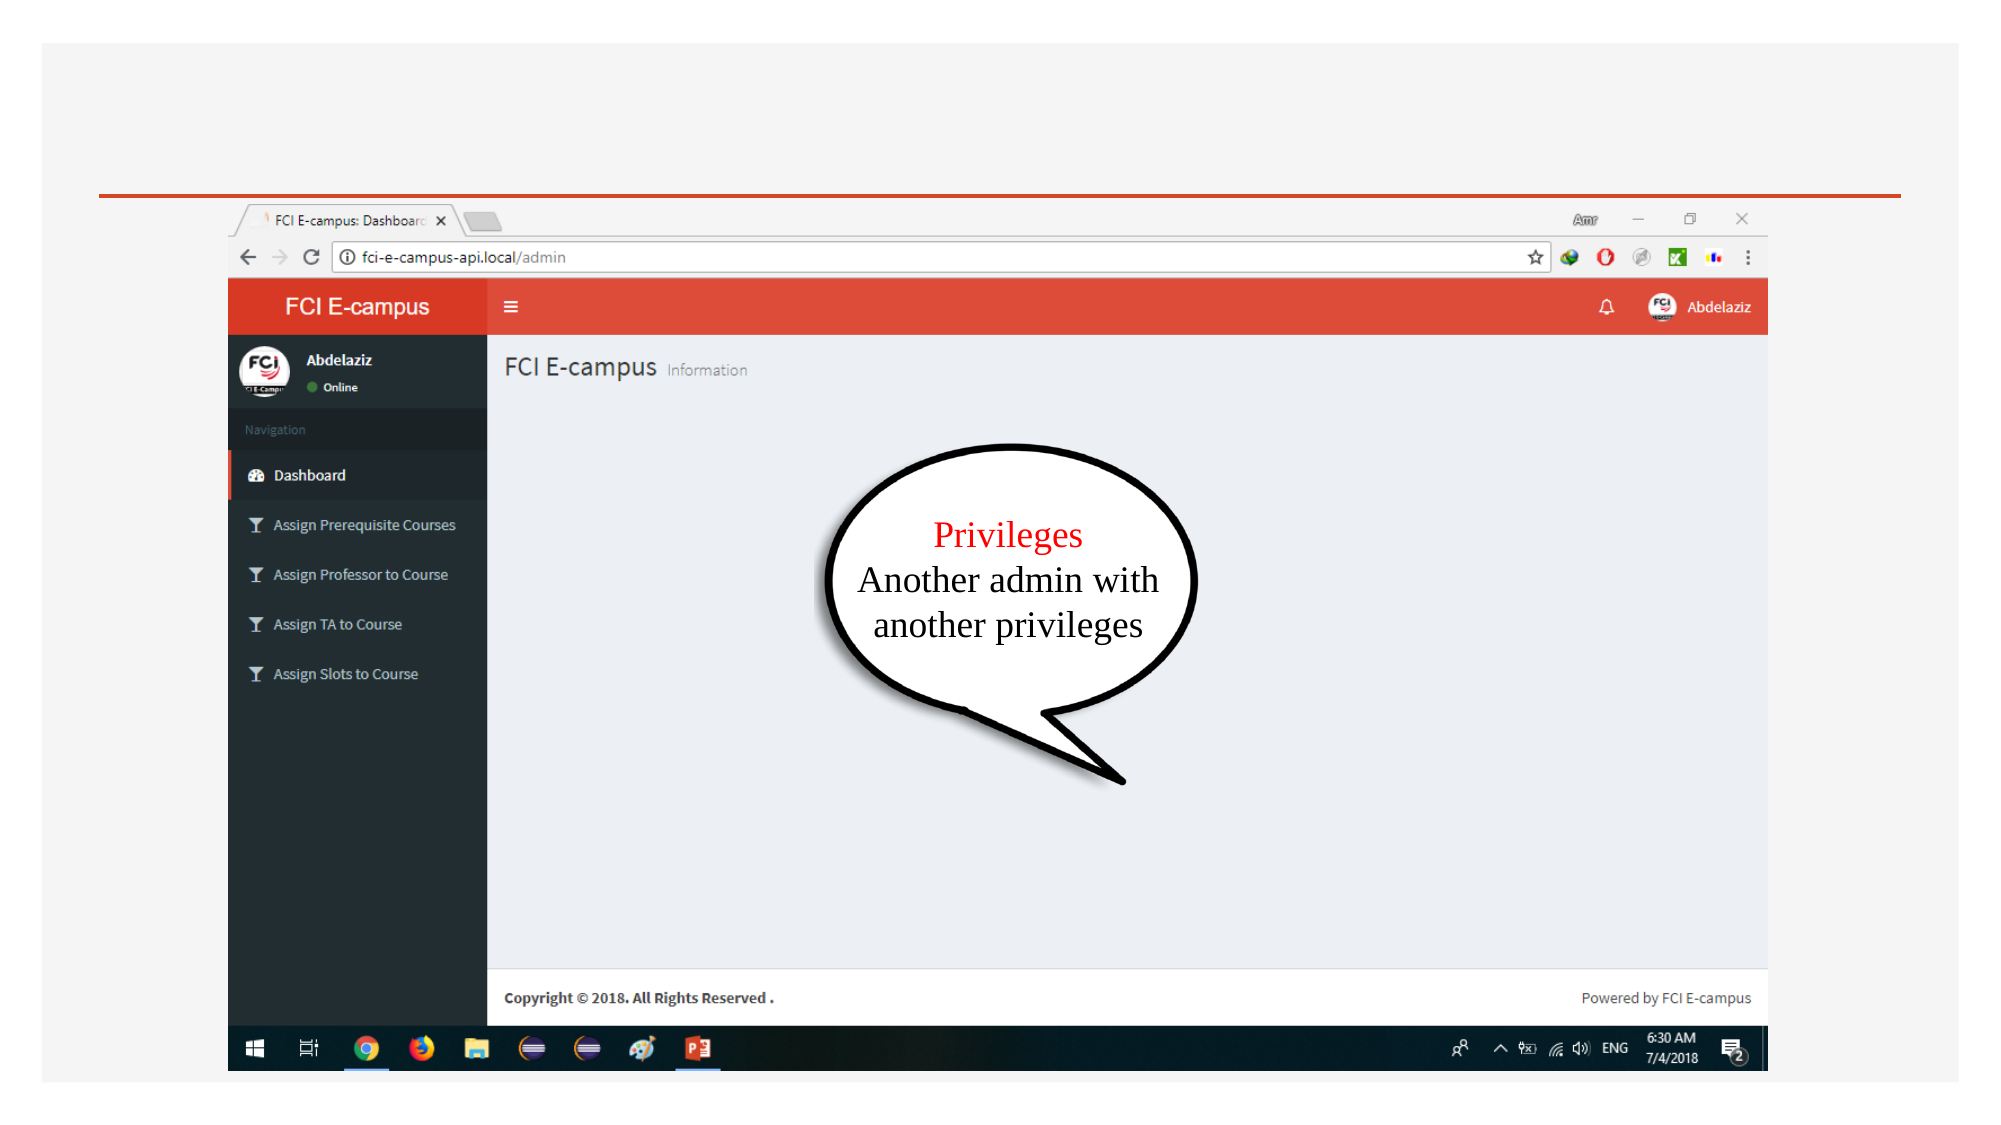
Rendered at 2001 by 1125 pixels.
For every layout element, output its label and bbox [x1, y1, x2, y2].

picture [228, 204, 1768, 1071]
